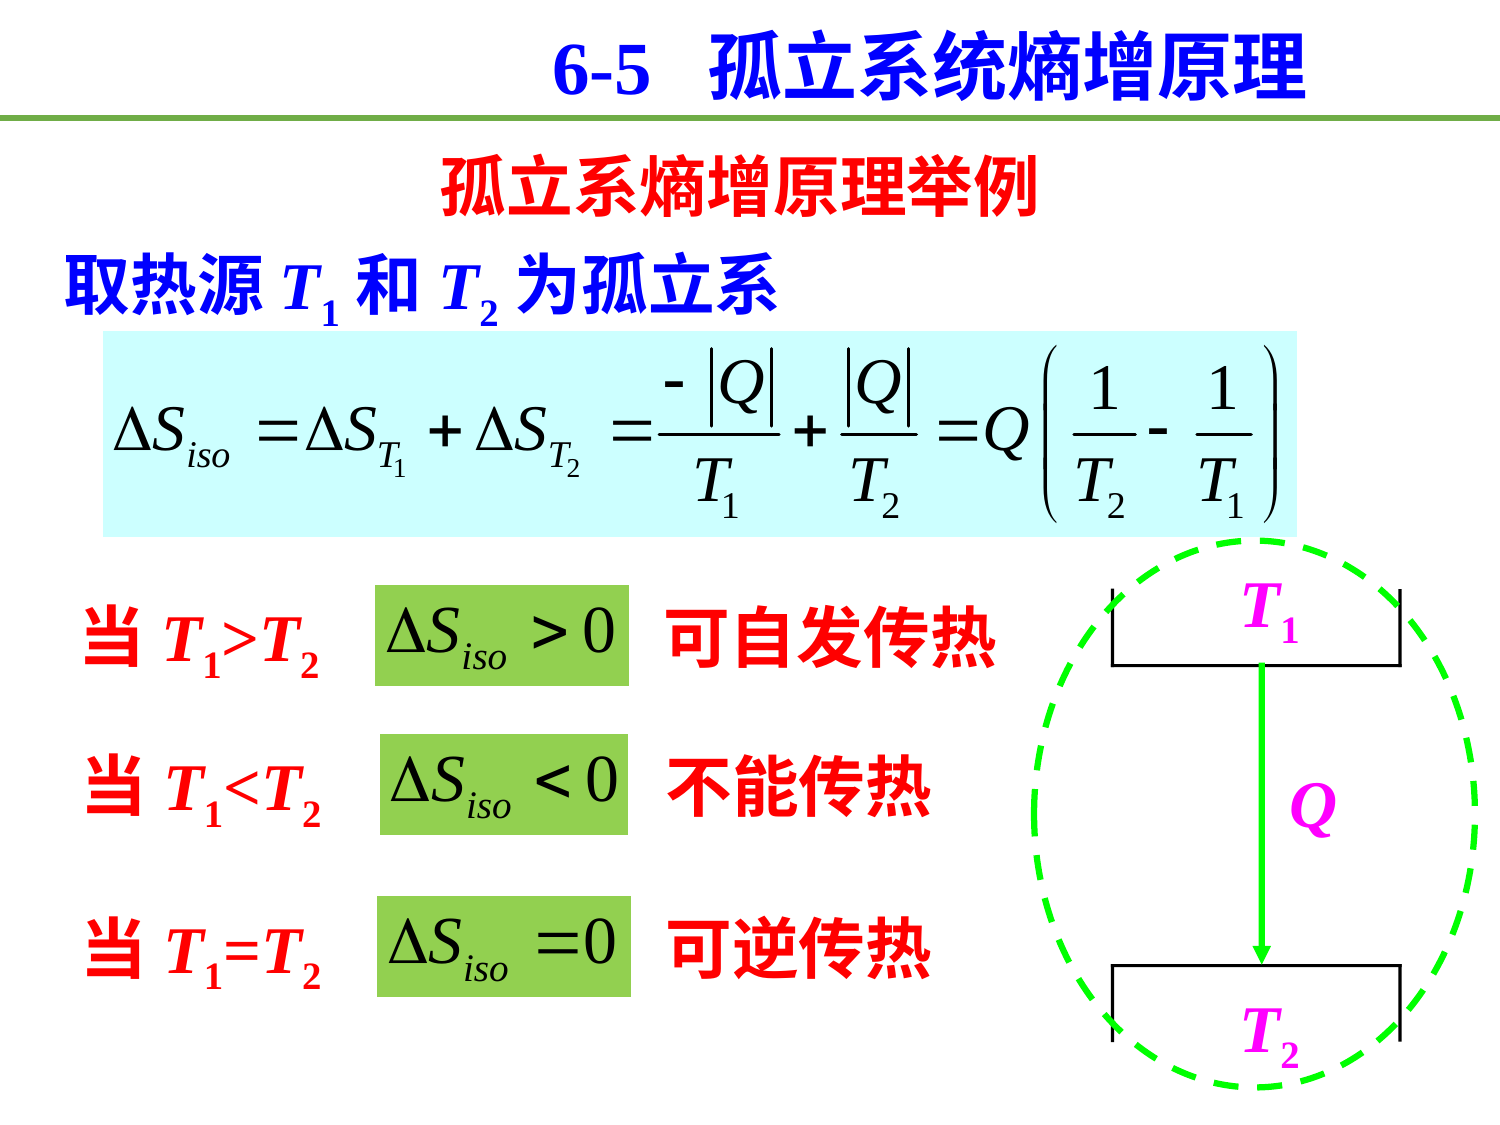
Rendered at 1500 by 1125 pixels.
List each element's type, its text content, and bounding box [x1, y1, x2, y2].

text_box [1168, 1066, 1341, 1088]
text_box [374, 585, 630, 687]
text_box [1034, 605, 1475, 1023]
text_box 6-5 孤立系统熵增原理 [537, 12, 1413, 118]
text_box 孤立系熵增原理举例 [425, 146, 1198, 238]
text_box 当T1<T2 [65, 736, 336, 843]
text_box [1188, 540, 1321, 553]
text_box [102, 330, 1298, 538]
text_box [376, 896, 632, 998]
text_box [1112, 553, 1400, 666]
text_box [1112, 965, 1400, 1066]
text_box 取热源T1和T2为孤立系 [48, 235, 797, 342]
text_box 不能传热 [650, 736, 948, 832]
text_box 当T1=T2 [65, 899, 336, 1005]
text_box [379, 733, 629, 836]
text_box 可逆传热 [650, 899, 948, 995]
text_box 当T1>T2 [64, 587, 335, 694]
text_box 可自发传热 [648, 588, 1012, 683]
